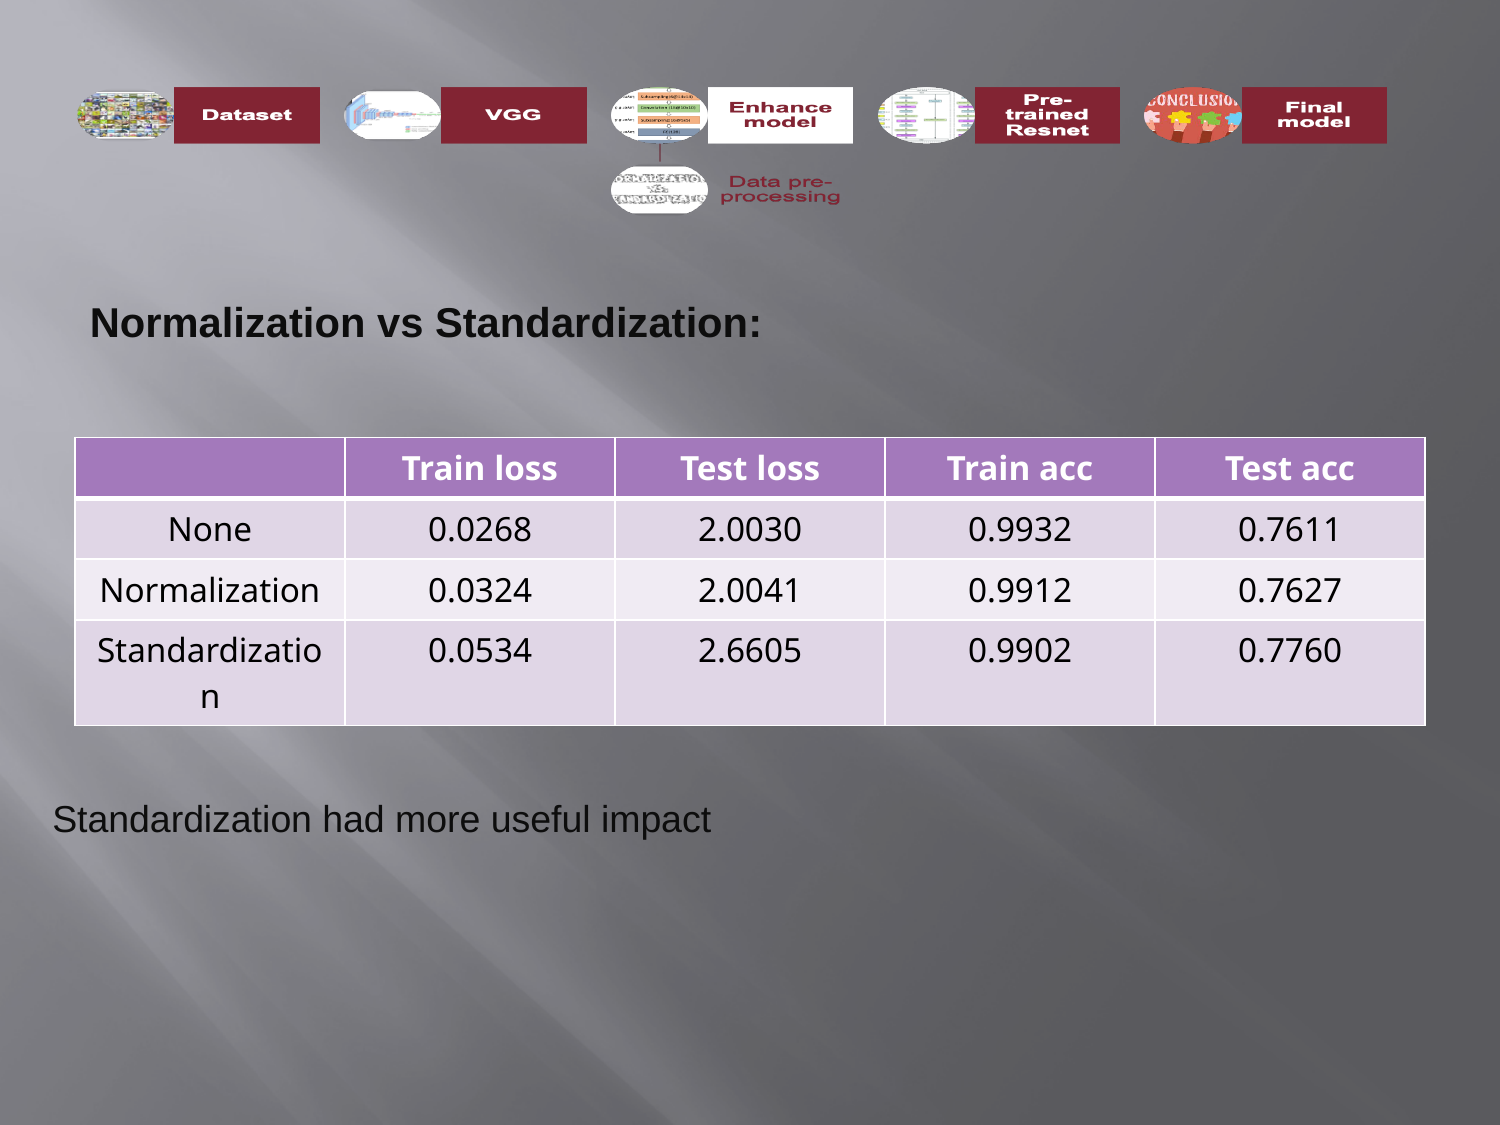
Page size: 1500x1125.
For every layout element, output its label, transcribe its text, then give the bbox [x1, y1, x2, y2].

table_cell 0.9912 [886, 560, 1154, 619]
table_cell 0.7611 [1156, 501, 1424, 558]
table_cell 2.6605 [616, 621, 884, 725]
table_header Test loss [616, 438, 884, 496]
table_header Train loss [346, 438, 614, 496]
table_cell Standardization [76, 621, 344, 725]
table_cell 0.0324 [346, 560, 614, 619]
table_cell 0.7627 [1156, 560, 1424, 619]
table_cell 0.9932 [886, 501, 1154, 558]
text_box Standardization had more useful impact [37, 787, 820, 848]
table_cell 0.0534 [346, 621, 614, 725]
table_cell 0.0268 [346, 501, 614, 558]
picture [74, 62, 1390, 242]
table_header Test acc [1156, 438, 1424, 496]
table_cell 0.7760 [1156, 621, 1424, 725]
table_cell 2.0030 [616, 501, 884, 558]
title Normalization vs Standardization: [75, 242, 1425, 437]
table_cell 2.0041 [616, 560, 884, 619]
table_cell None [76, 501, 344, 558]
table_cell 0.9902 [886, 621, 1154, 725]
table_header [76, 438, 344, 496]
table_cell Normalization [76, 560, 344, 619]
table_header Train acc [886, 438, 1154, 496]
